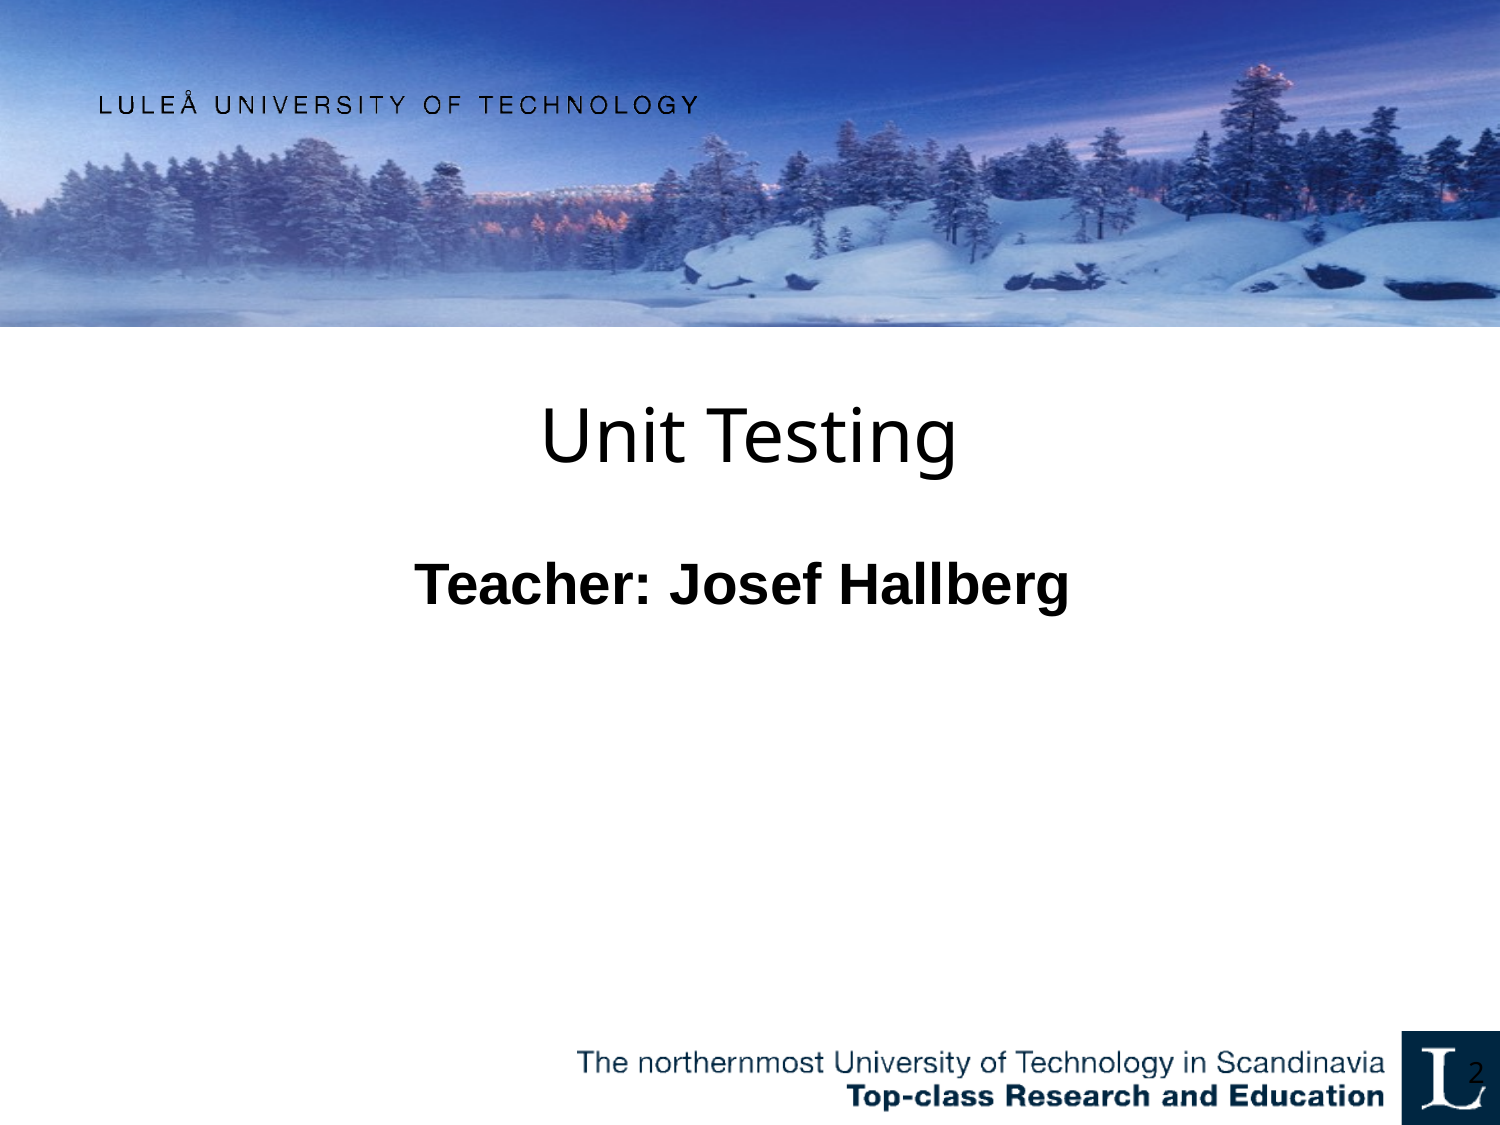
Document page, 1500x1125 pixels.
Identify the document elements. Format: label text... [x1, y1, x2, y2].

subtitle Teacher: Josef Hallberg [218, 538, 1269, 689]
slide_number 2 [1149, 1046, 1500, 1125]
picture [0, 0, 1500, 327]
picture [577, 1031, 1500, 1125]
title Unit Testing [111, 278, 1388, 587]
